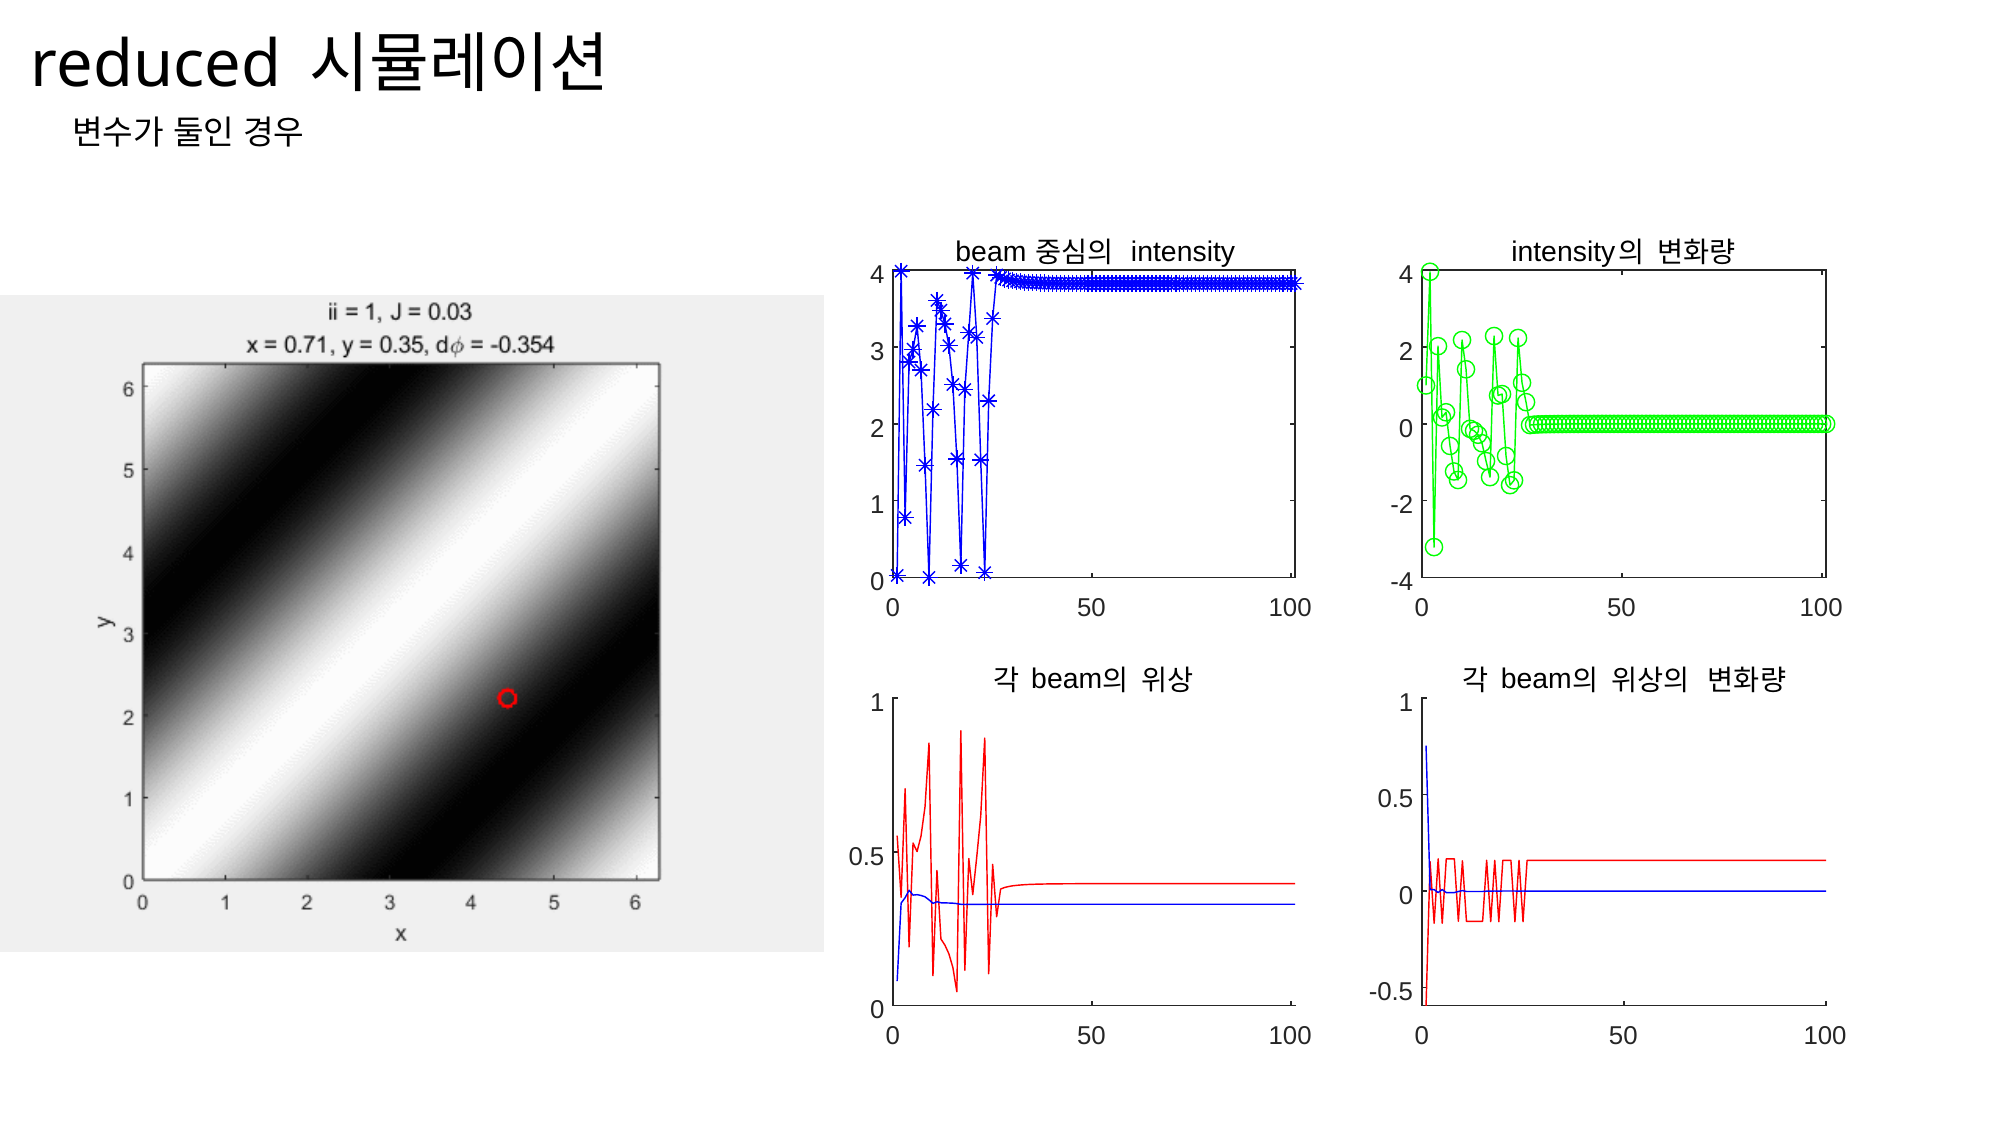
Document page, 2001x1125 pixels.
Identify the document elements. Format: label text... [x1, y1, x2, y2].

list 변수가 둘인 경우 [57, 108, 714, 159]
picture [0, 201, 1938, 1103]
title reduced 시뮬레이션 [15, 22, 1838, 109]
